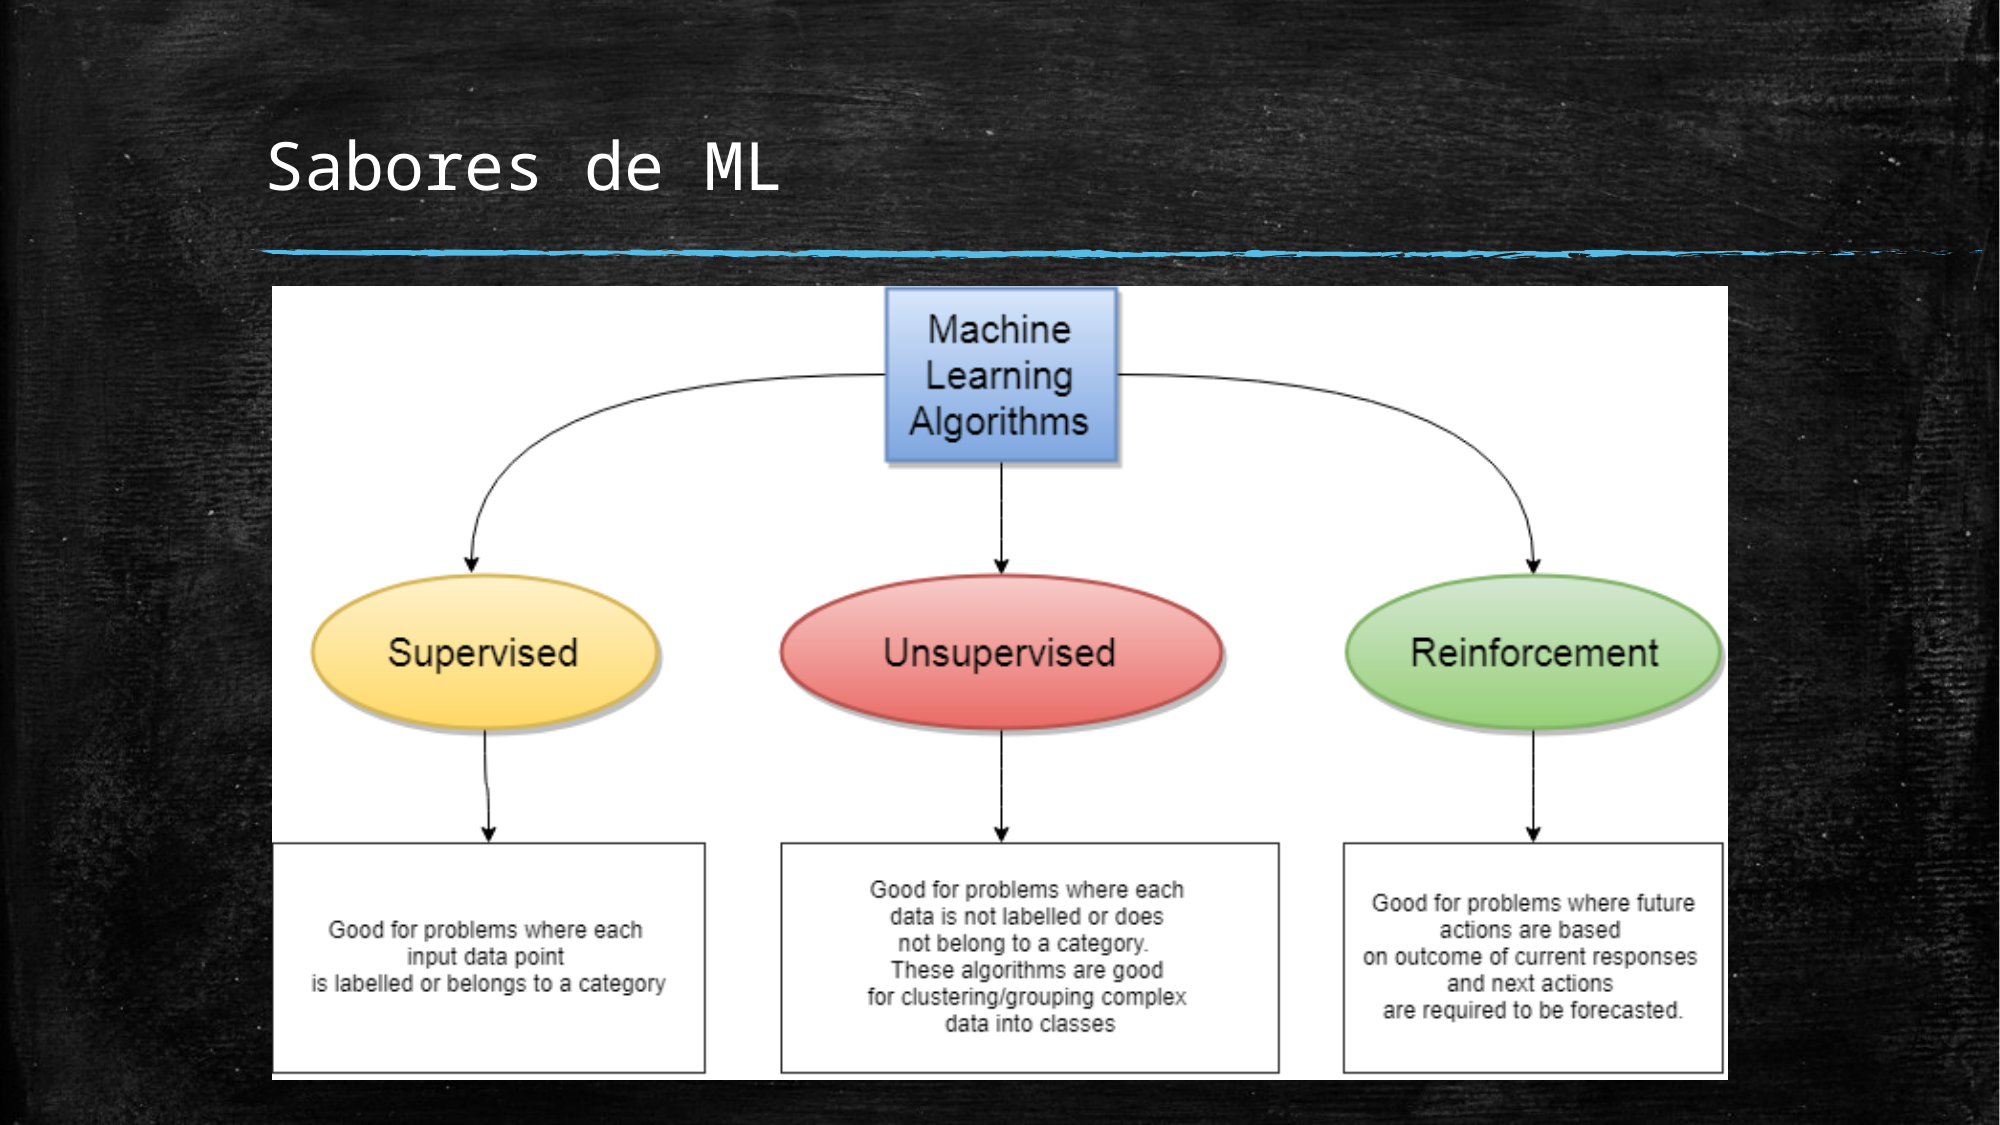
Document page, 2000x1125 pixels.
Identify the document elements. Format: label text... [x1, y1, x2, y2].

picture [271, 286, 1728, 1080]
title Sabores de ML [249, 45, 1750, 213]
